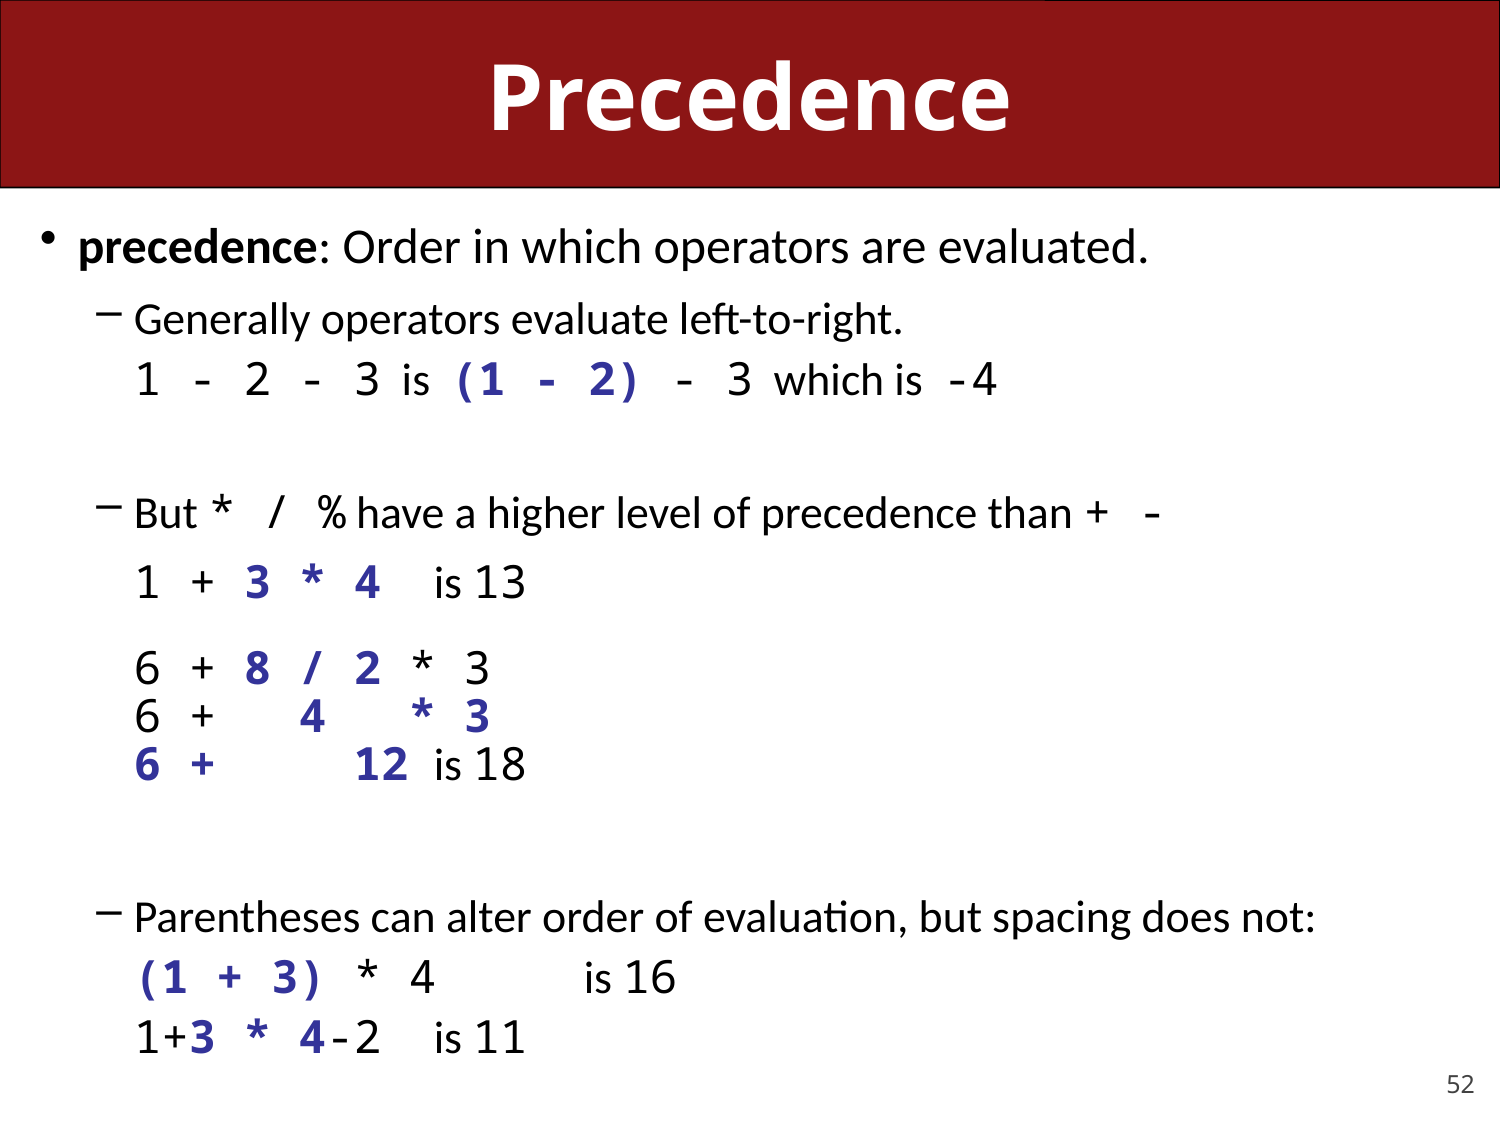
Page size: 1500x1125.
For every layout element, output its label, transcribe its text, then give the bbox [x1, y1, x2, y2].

title Precedence [75, 0, 1425, 188]
list precedence: Order in which operators are evaluated. Generally operators evaluate left-to-right. 1 - 2 - 3 is (1 - 2) - 3 which is -4 But * / % have a higher level of precedence than + - 1 + 3 * 4 is 13 6 + 8 / 2 * 3 6 + 4 * 3 6 + 12 is 18 Parentheses can alter order of evaluation, but spacing does not: (1 + 3) * 4 is 16 1+3 * 4-2 is 11 [24, 212, 1475, 1063]
